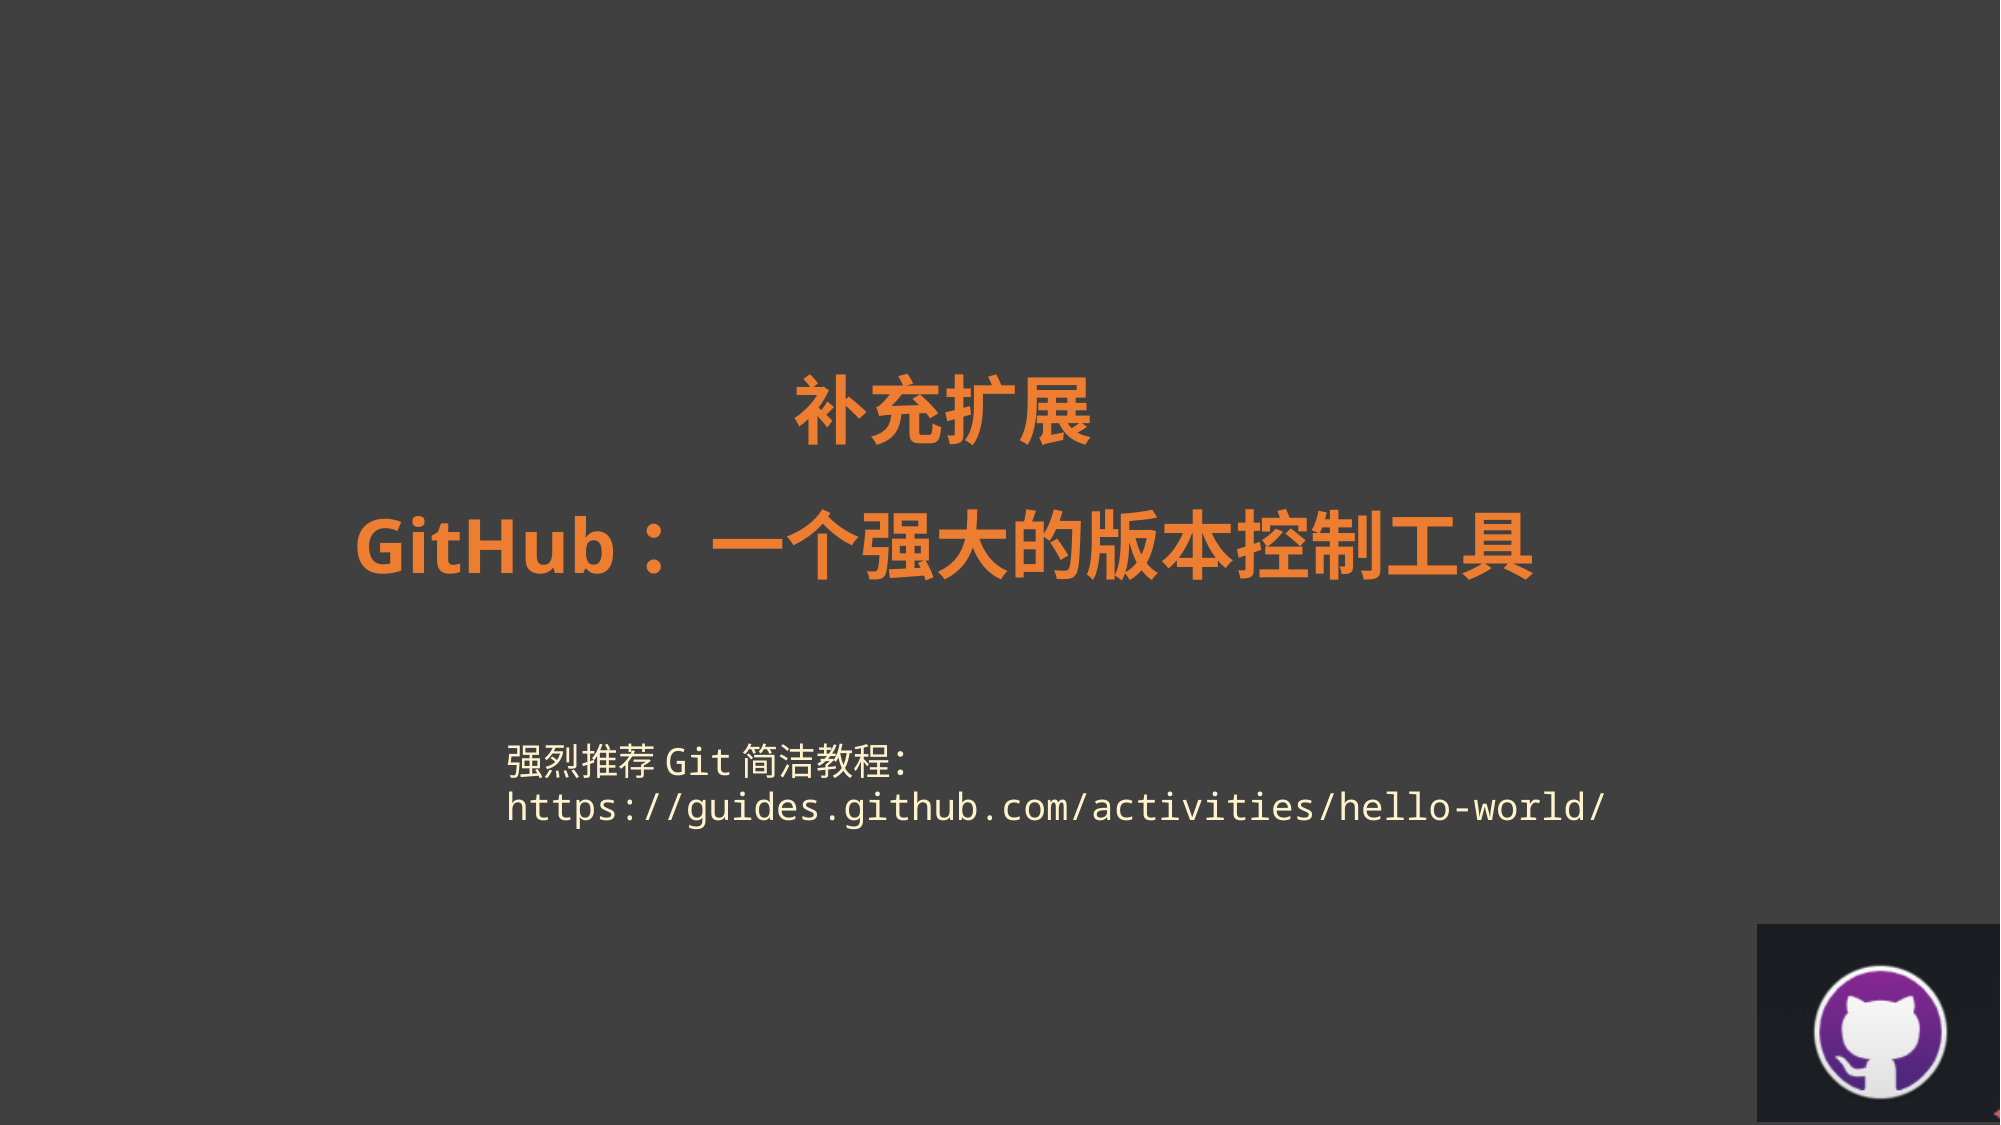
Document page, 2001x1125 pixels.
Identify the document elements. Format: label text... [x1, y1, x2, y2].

text_box 补充扩展 GitHub：一个强大的版本控制工具 [338, 311, 1550, 596]
picture [1757, 924, 2000, 1122]
text_box 强烈推荐Git简洁教程： https://guides.github.com/activities/hello-world/ [491, 730, 1624, 836]
